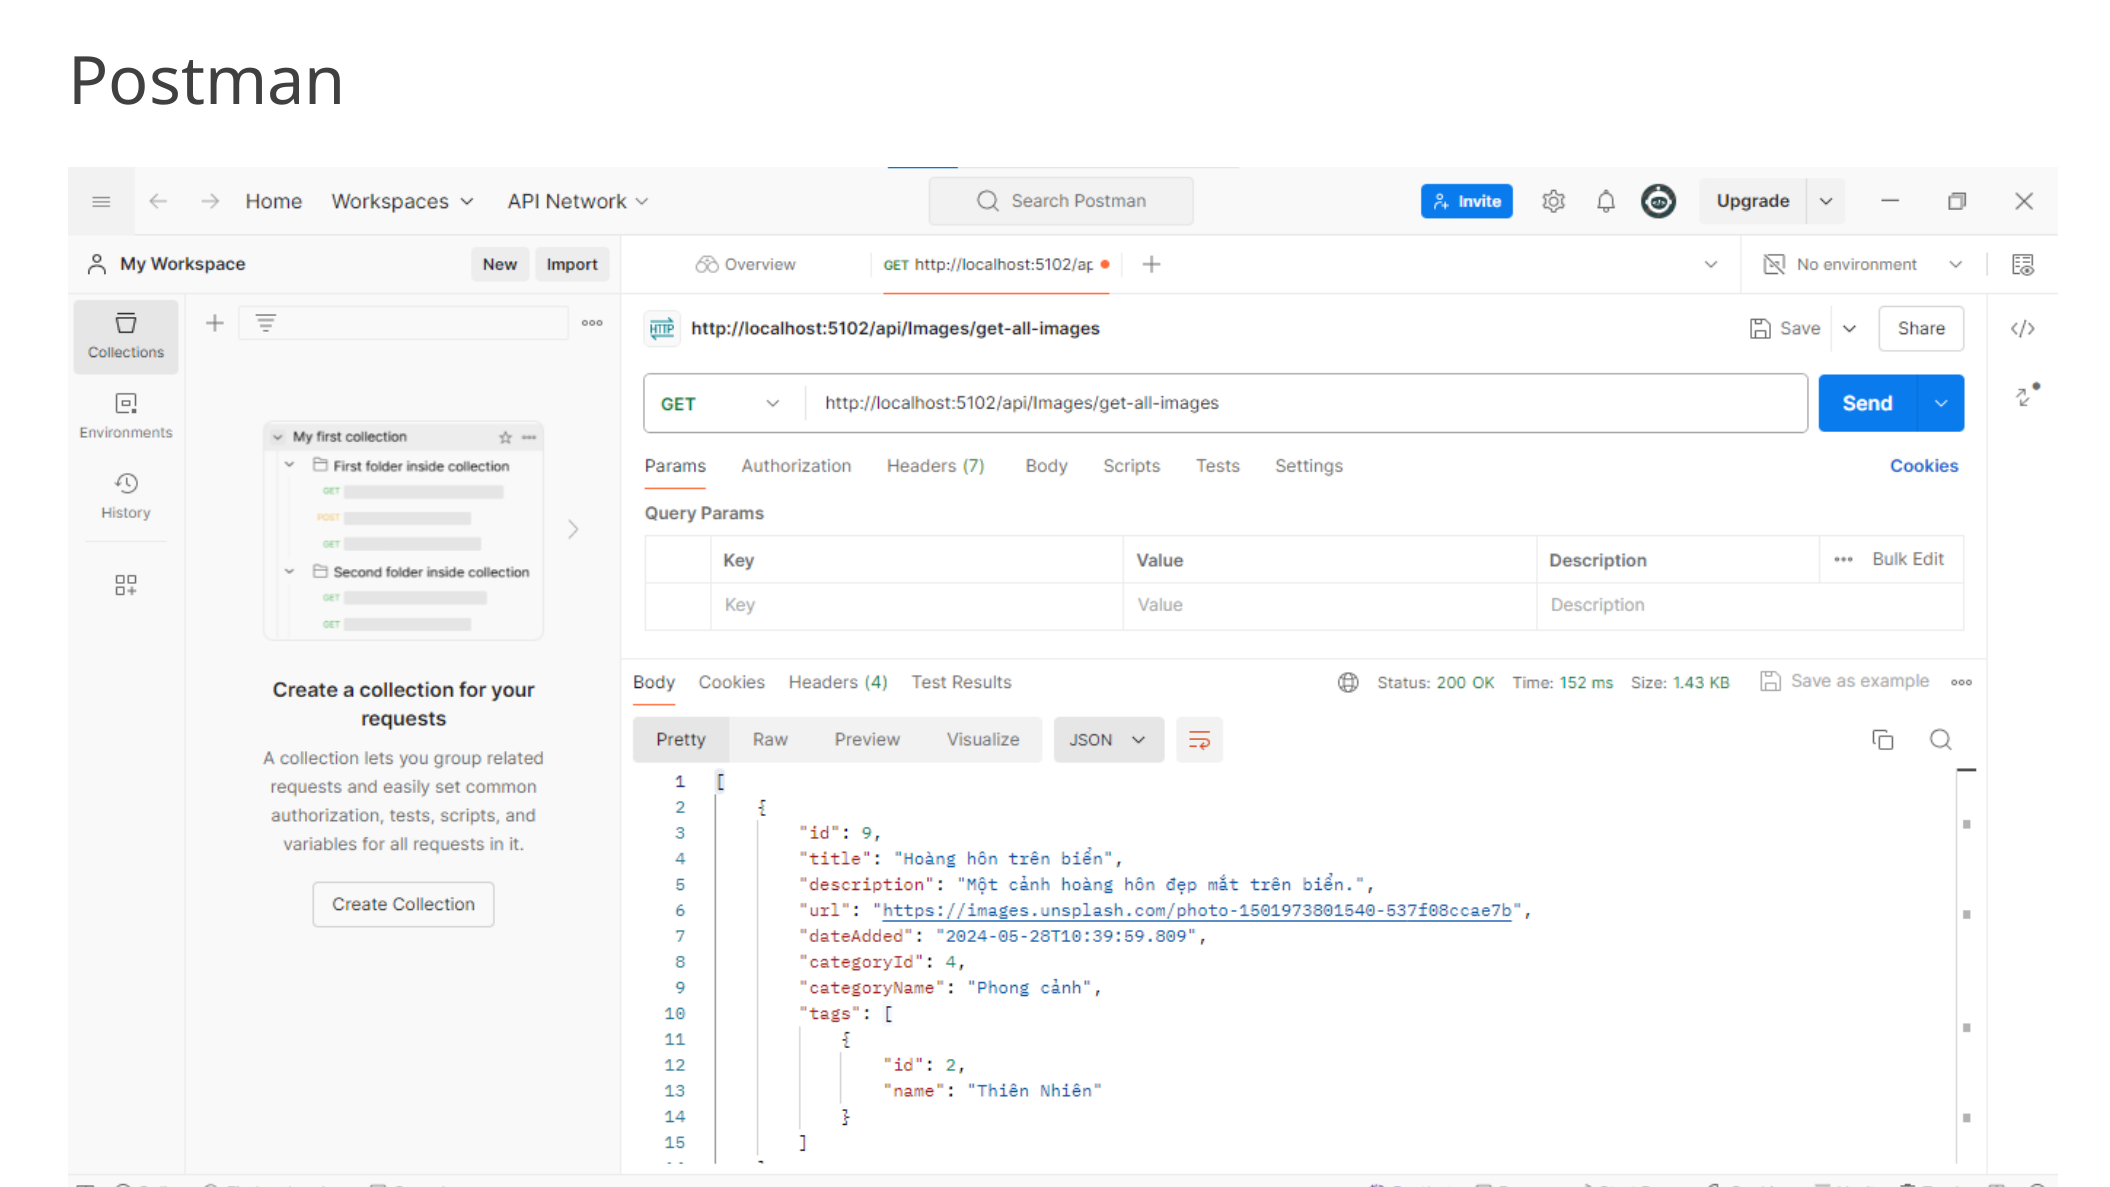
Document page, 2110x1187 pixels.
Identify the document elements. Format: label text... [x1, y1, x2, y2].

picture [68, 167, 2058, 1187]
text_box Postman [68, 38, 814, 118]
